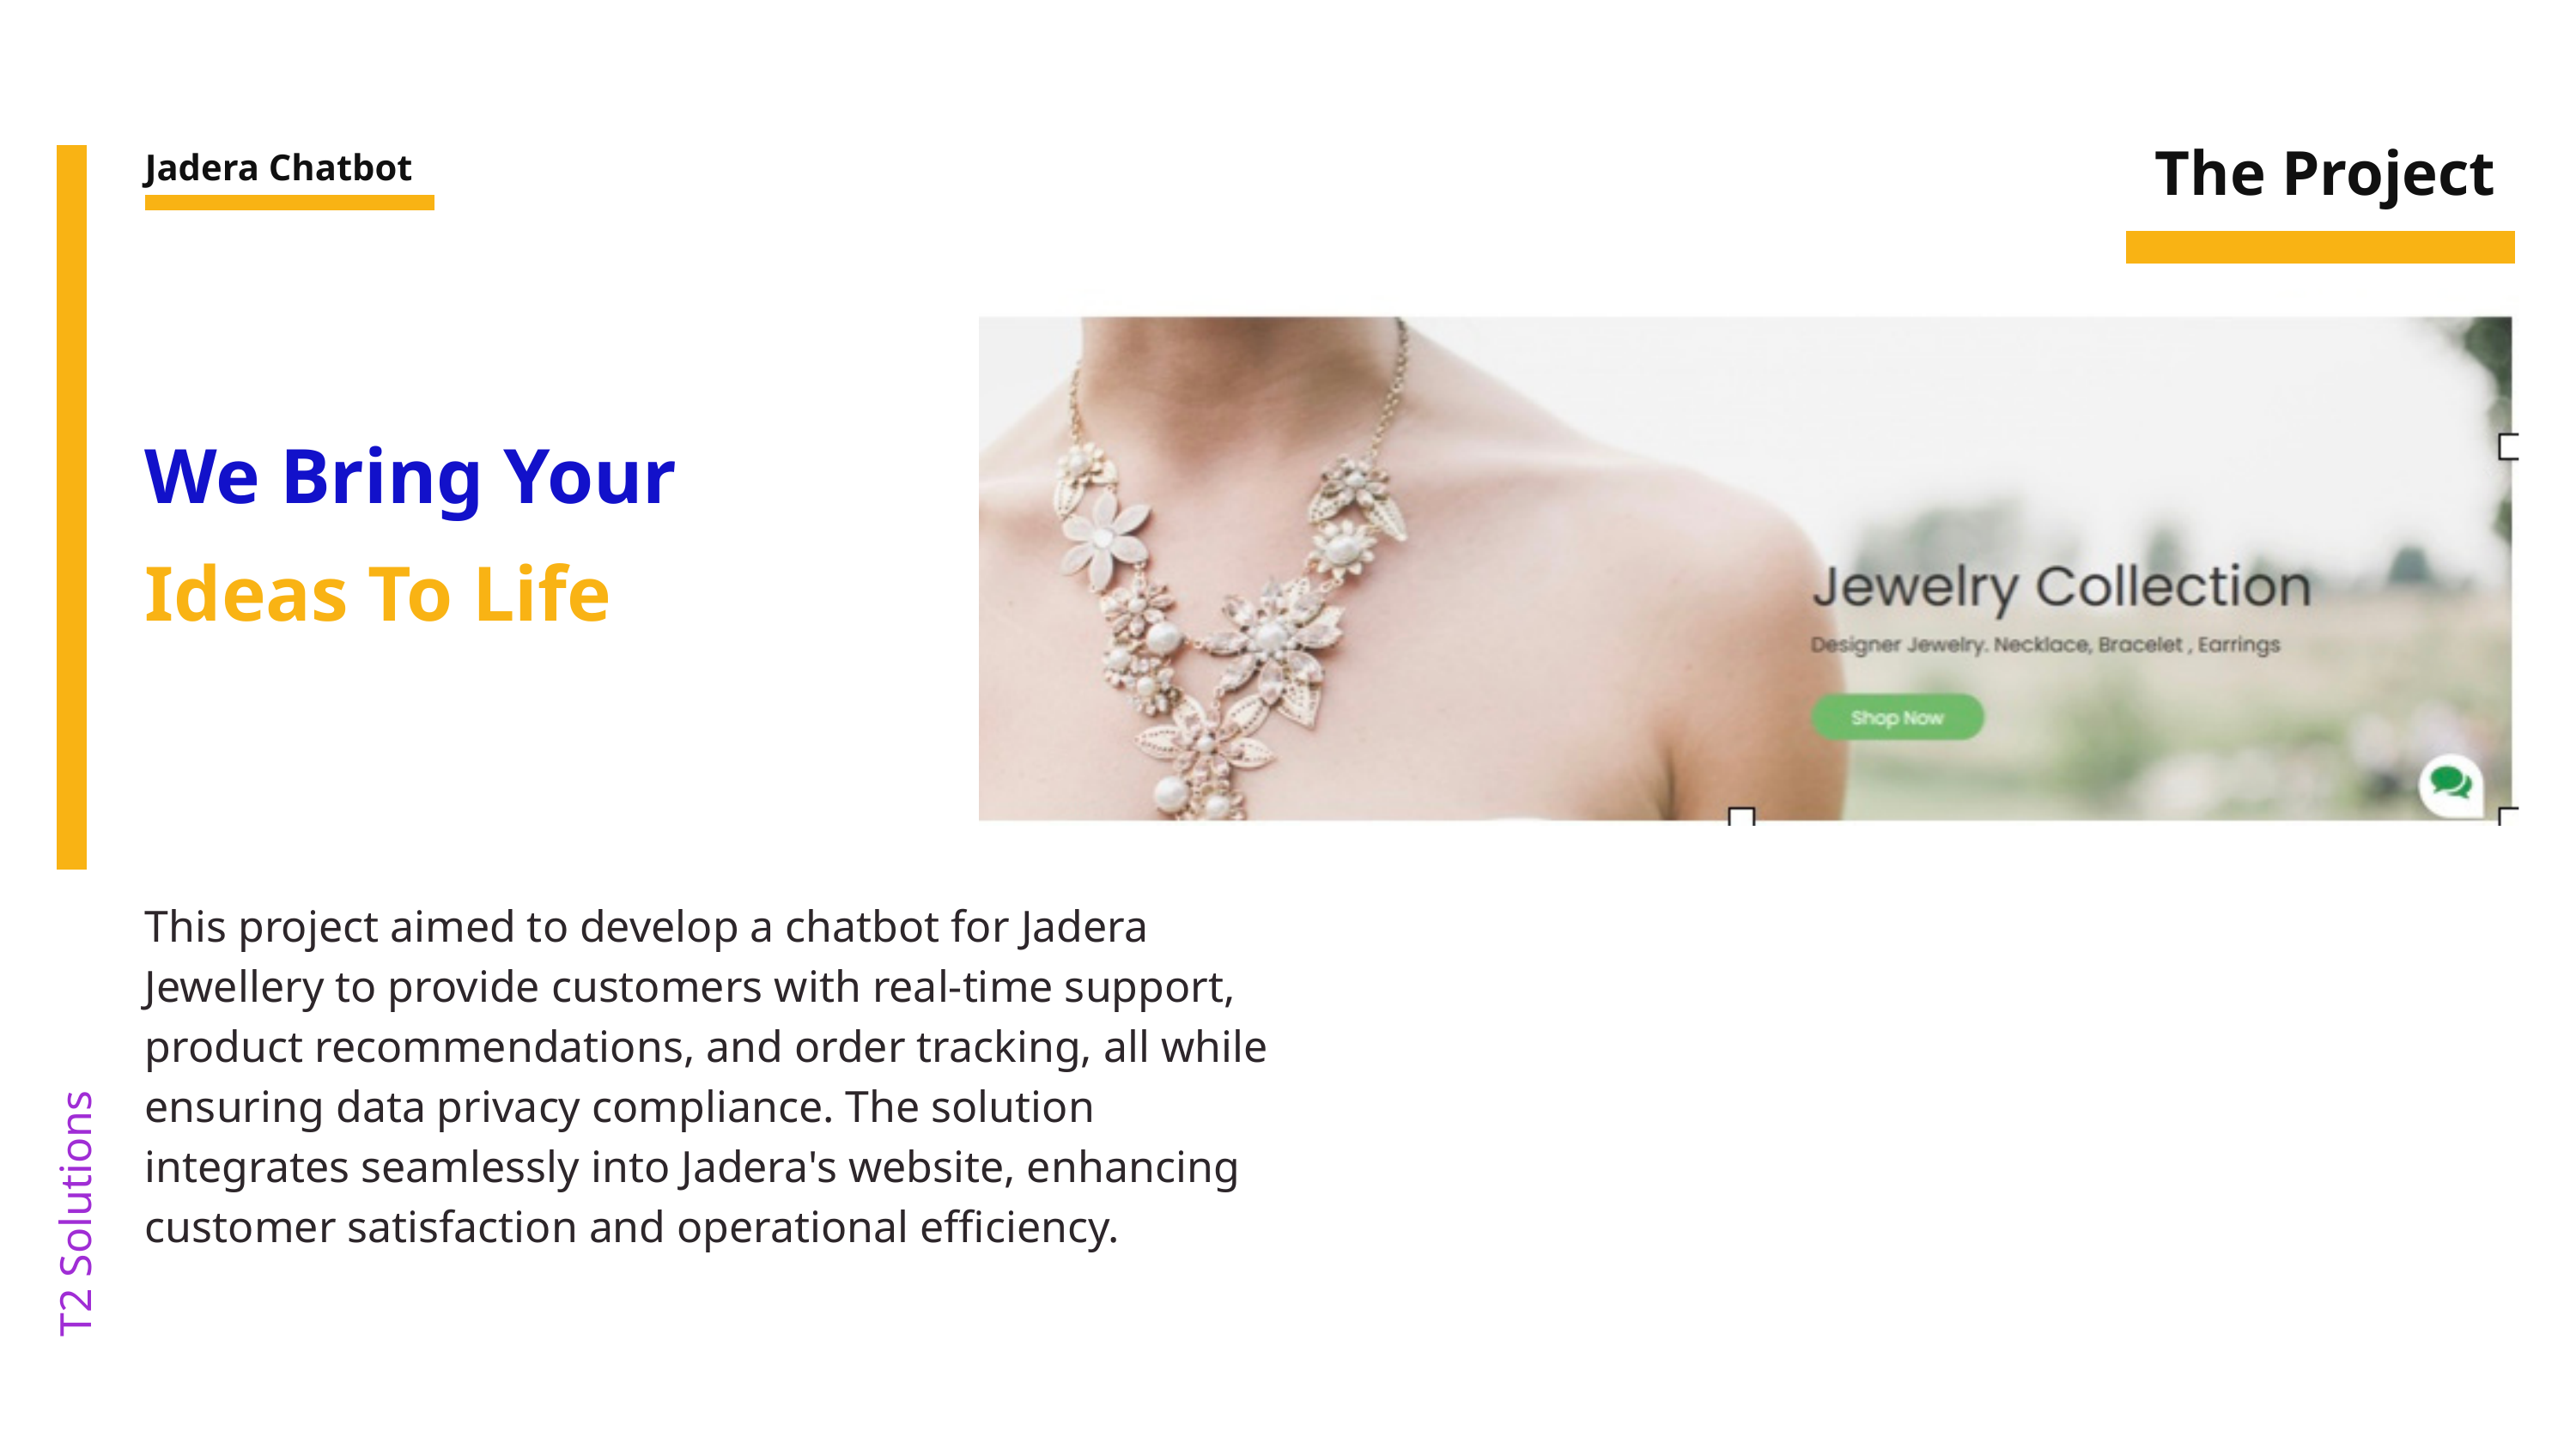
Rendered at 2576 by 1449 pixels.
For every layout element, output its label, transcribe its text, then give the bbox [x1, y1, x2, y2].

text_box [2126, 231, 2516, 264]
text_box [144, 194, 434, 210]
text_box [56, 144, 87, 870]
text_box [979, 288, 2519, 826]
text_box Jadera Chatbot [144, 137, 637, 189]
text_box Ideas To Life [144, 565, 980, 636]
text_box The Project [2004, 122, 2496, 208]
text_box We Bring Your [144, 447, 980, 519]
text_box T2 Solutions [39, 777, 100, 1337]
text_box This project aimed to develop a chatbot for Jadera Jewellery to provide customers with real-time support, product recommendations, and order tracking, all while ensuring data privacy compliance. The solution integrates seamlessly into Jadera's website, enhancing customer satisfaction and operational efficiency. [144, 890, 1289, 1312]
